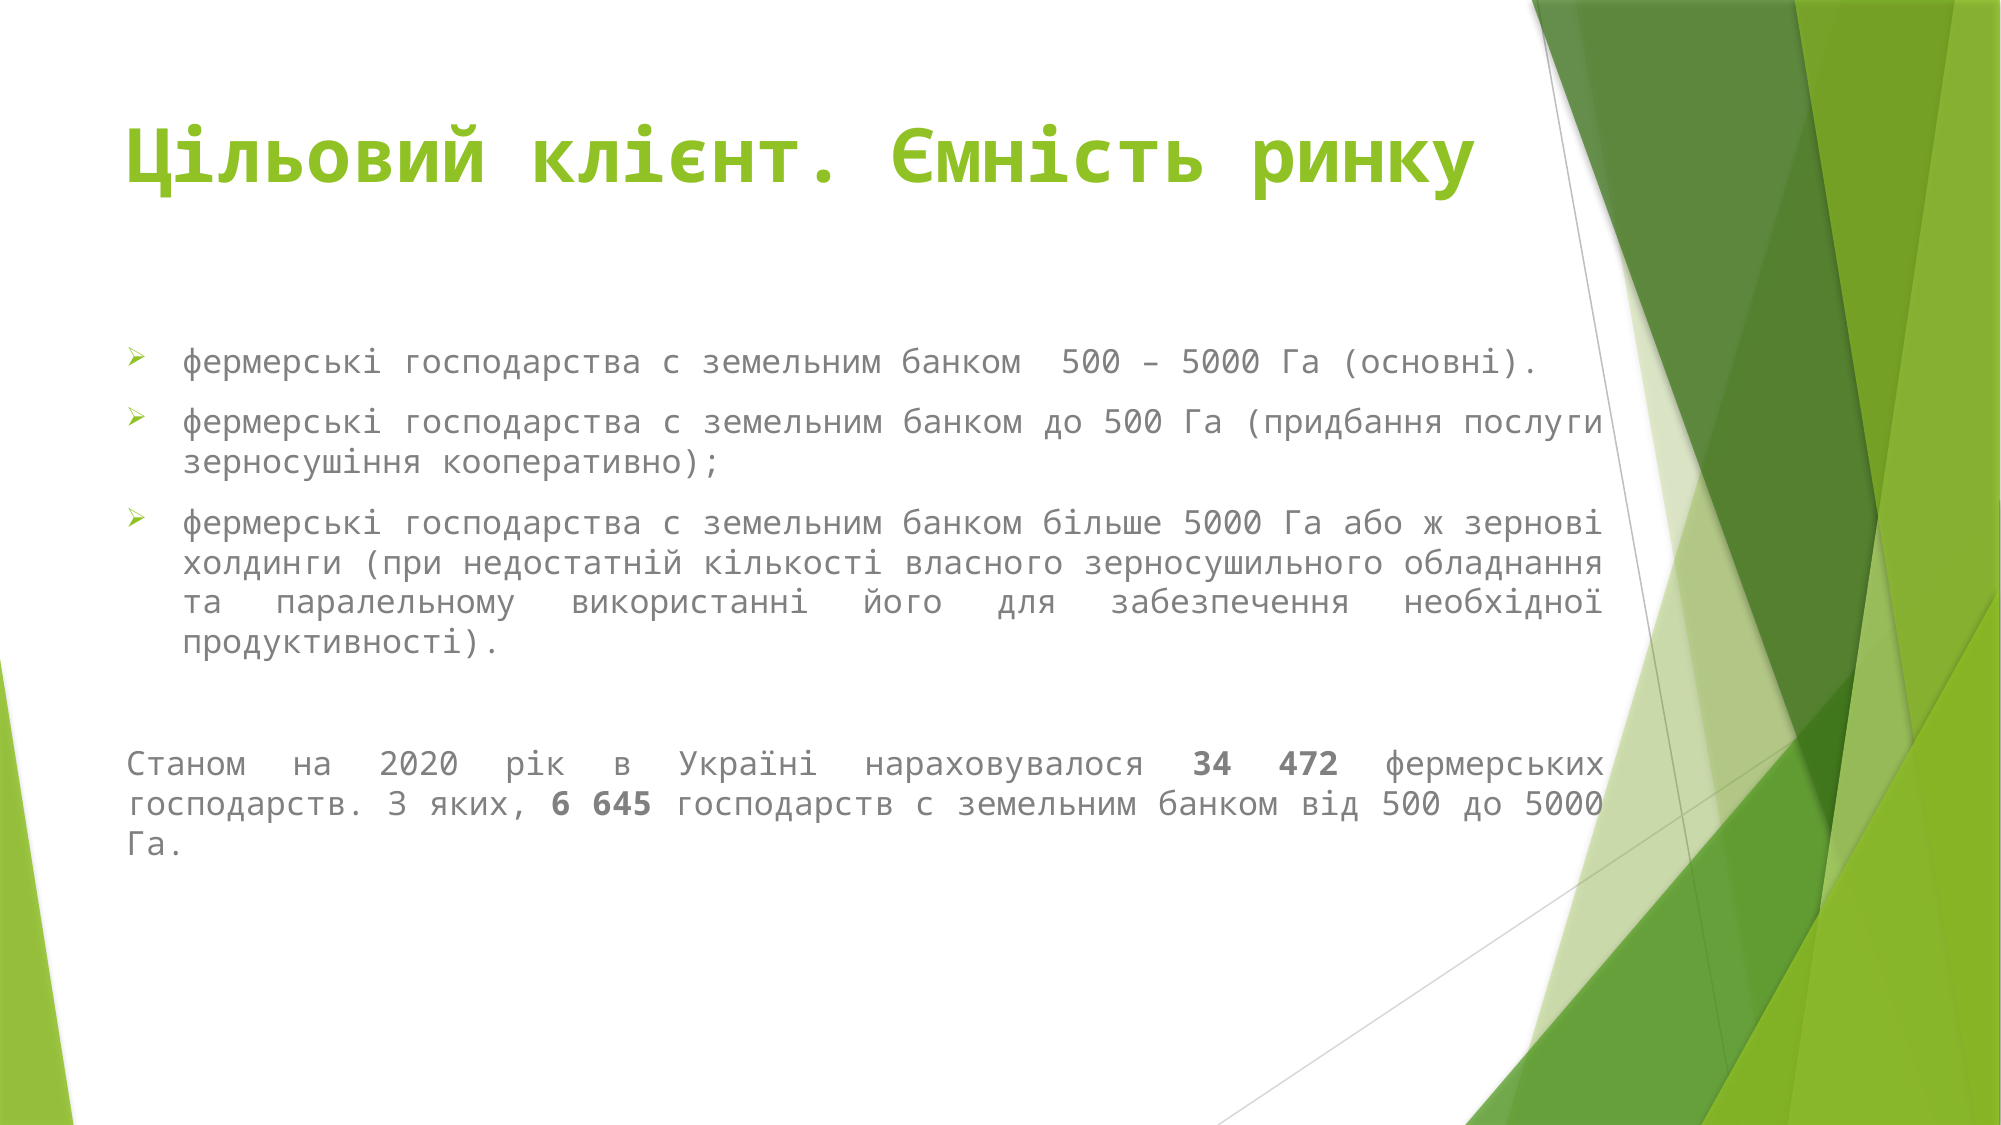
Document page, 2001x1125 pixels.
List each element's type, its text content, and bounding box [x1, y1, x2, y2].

title Цільовий клієнт. Ємність ринку [111, 99, 1522, 317]
list фермерські господарства с земельним банком 500 – 5000 Га (основні). фермерські господарства с земельним банком до 500 Га (придбання послуги зерносушіння кооперативно); фермерські господарства с земельним банком більше 5000 Га або ж зернові холдинги (при недостатній кількості власного зерносушильного обладнання та паралельному використанні його для забезпечення необхідної продуктивності). Станом на 2020 рік в Україні нараховувалося 34 472 фермерських господарств. З яких, 6 645 господарств с земельним банком від 500 до 5000 Га. [111, 332, 1621, 989]
